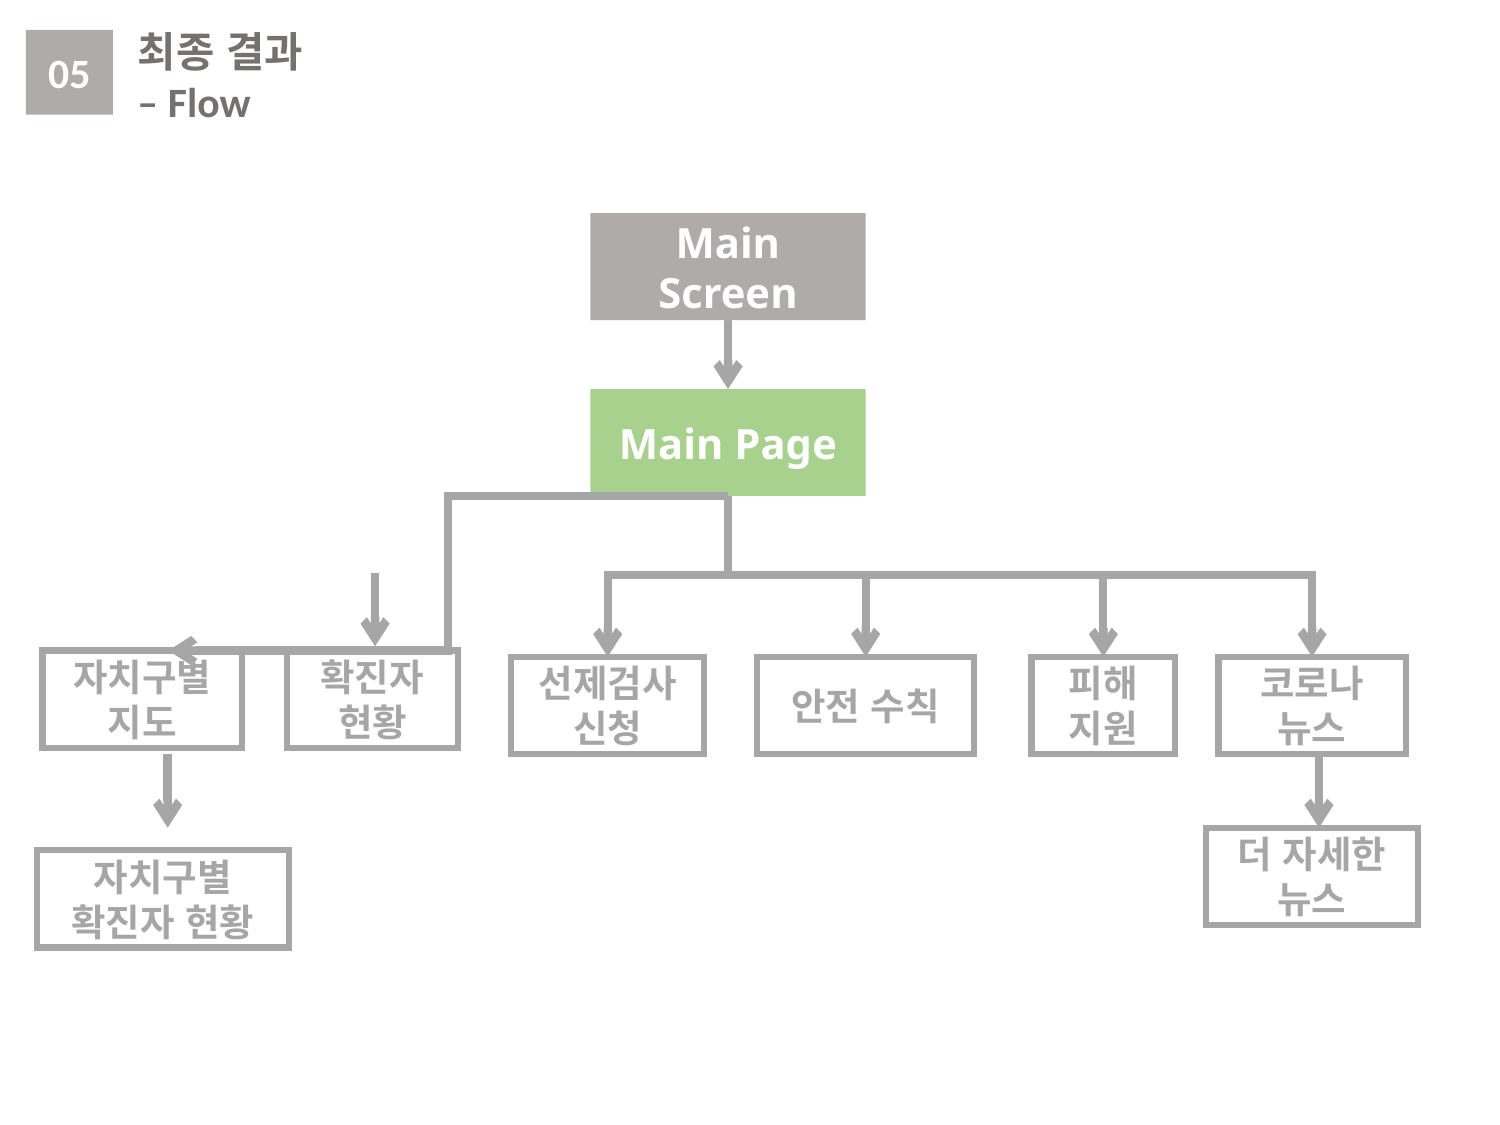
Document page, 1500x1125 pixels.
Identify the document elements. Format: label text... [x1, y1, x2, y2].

text_box 안전 수칙 [756, 656, 939, 755]
text_box 최종 결과 – Flow [122, 18, 542, 134]
text_box 05 [25, 29, 114, 116]
text_box 선제검사 신청 [526, 656, 705, 755]
text_box Main Page [589, 388, 867, 497]
text_box 확진자 현황 [286, 649, 370, 749]
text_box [370, 293, 526, 854]
text_box 더 자세한 뉴스 [1205, 827, 1419, 926]
text_box Main Screen [589, 212, 867, 321]
text_box 코로나 뉴스 [1217, 656, 1407, 755]
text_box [587, 516, 716, 637]
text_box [939, 284, 1101, 869]
text_box 자치구별 지도 [42, 649, 243, 749]
text_box 피해 지원 [1101, 656, 1176, 755]
text_box 자치구별 확진자 현황 [36, 849, 290, 949]
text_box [716, 507, 878, 646]
